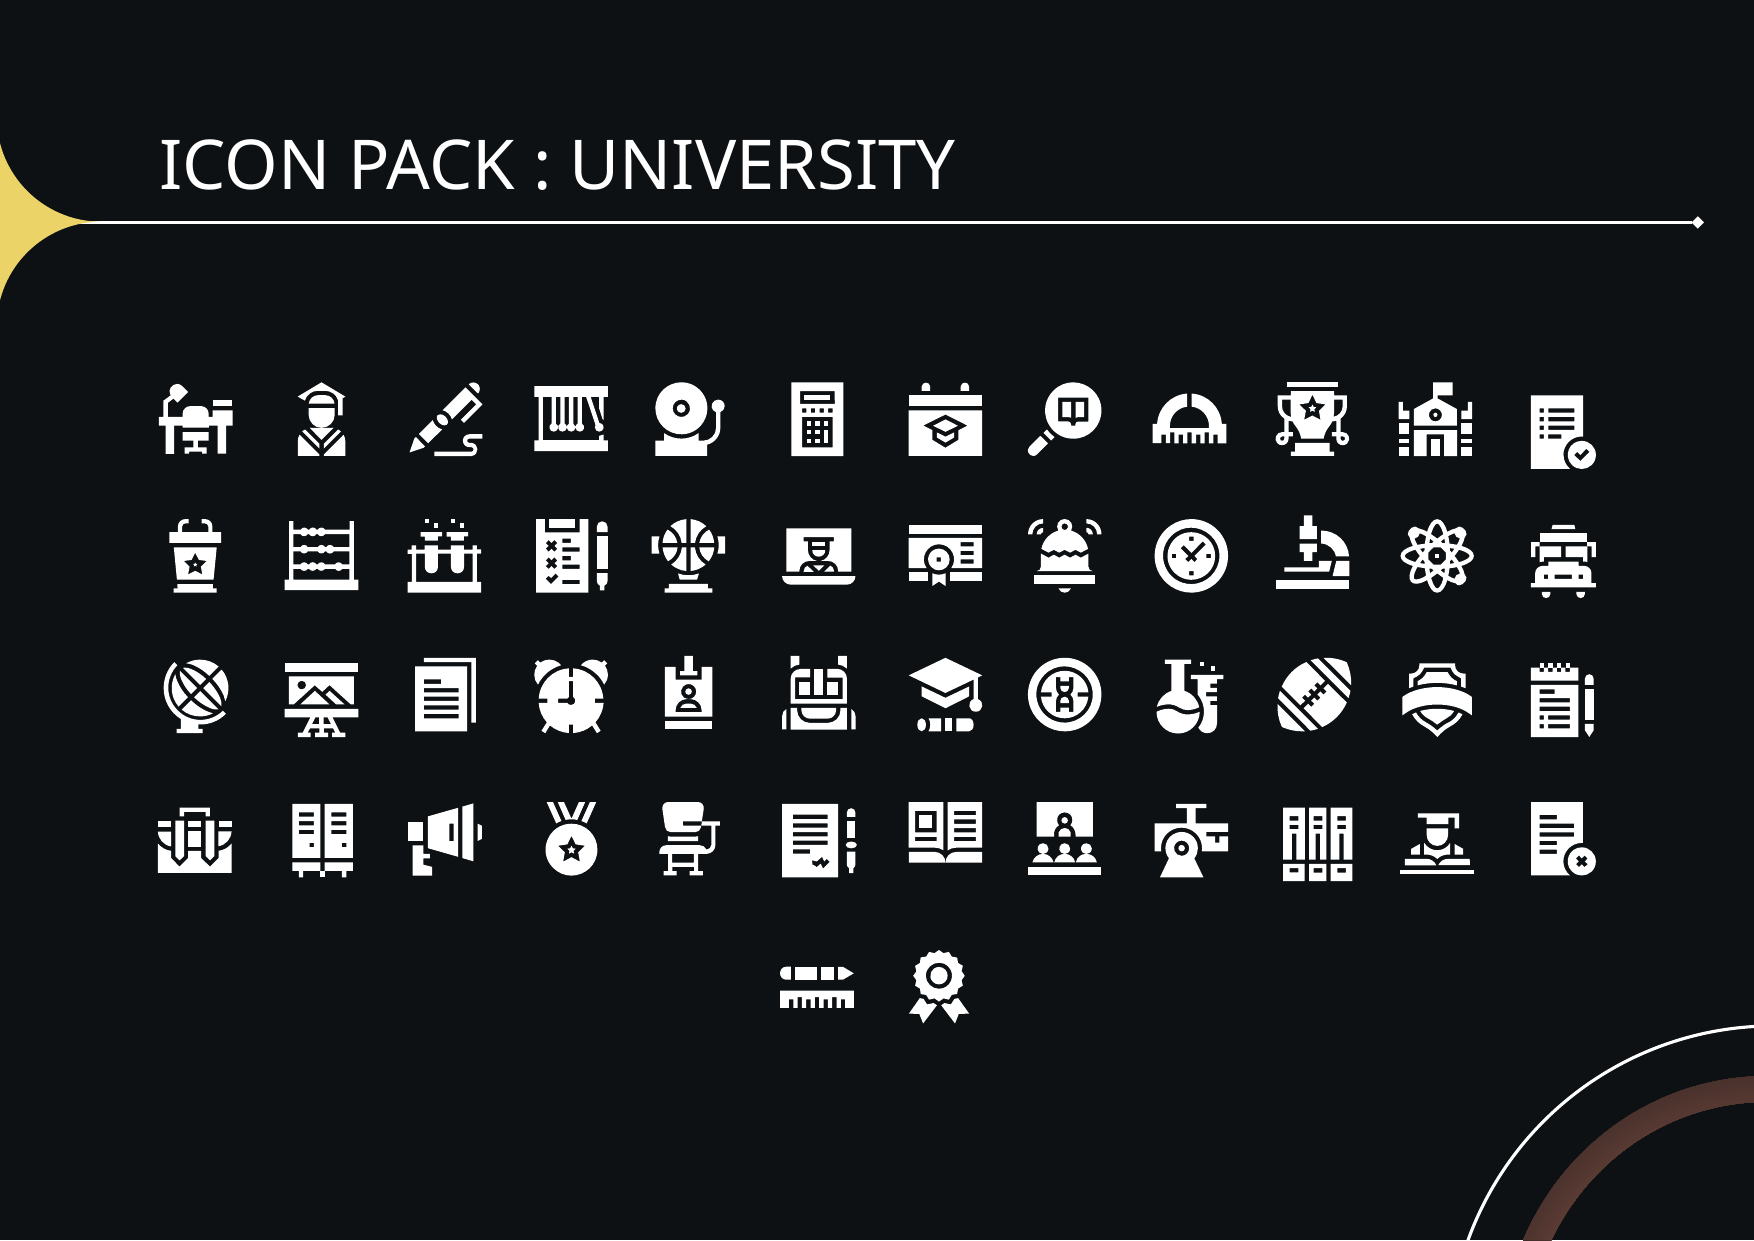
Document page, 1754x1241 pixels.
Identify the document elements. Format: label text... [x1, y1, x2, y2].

text_box [1152, 393, 1227, 444]
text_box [1025, 381, 1102, 457]
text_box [659, 801, 721, 876]
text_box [291, 803, 354, 878]
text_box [534, 659, 609, 734]
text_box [1530, 524, 1597, 599]
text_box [1402, 663, 1473, 738]
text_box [781, 803, 858, 878]
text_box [1530, 663, 1594, 738]
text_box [651, 518, 726, 594]
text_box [655, 381, 725, 457]
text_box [408, 803, 483, 876]
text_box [1150, 518, 1229, 593]
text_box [1023, 657, 1102, 732]
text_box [1400, 813, 1475, 875]
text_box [791, 382, 844, 457]
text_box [284, 663, 359, 738]
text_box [168, 518, 222, 594]
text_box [407, 518, 482, 594]
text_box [1156, 659, 1224, 734]
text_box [409, 382, 483, 457]
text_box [1027, 518, 1102, 594]
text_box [1275, 515, 1350, 590]
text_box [1273, 382, 1352, 457]
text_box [535, 518, 608, 594]
title ICON PACK : UNIVERSITY [144, 105, 1229, 183]
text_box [908, 949, 970, 1024]
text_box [777, 966, 855, 1009]
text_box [414, 657, 477, 732]
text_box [157, 807, 232, 873]
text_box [1398, 382, 1473, 457]
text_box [908, 801, 983, 864]
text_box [1400, 518, 1475, 594]
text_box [781, 655, 856, 730]
text_box [284, 521, 359, 591]
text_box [1276, 657, 1352, 732]
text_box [908, 524, 983, 587]
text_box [1154, 803, 1229, 878]
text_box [781, 528, 856, 585]
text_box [1530, 395, 1597, 470]
text_box [534, 386, 608, 452]
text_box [908, 657, 986, 732]
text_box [163, 659, 231, 734]
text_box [297, 382, 346, 457]
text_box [664, 655, 713, 730]
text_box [158, 383, 233, 455]
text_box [1282, 807, 1353, 882]
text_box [1027, 801, 1102, 876]
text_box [1530, 801, 1597, 876]
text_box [536, 801, 598, 876]
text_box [908, 382, 983, 457]
